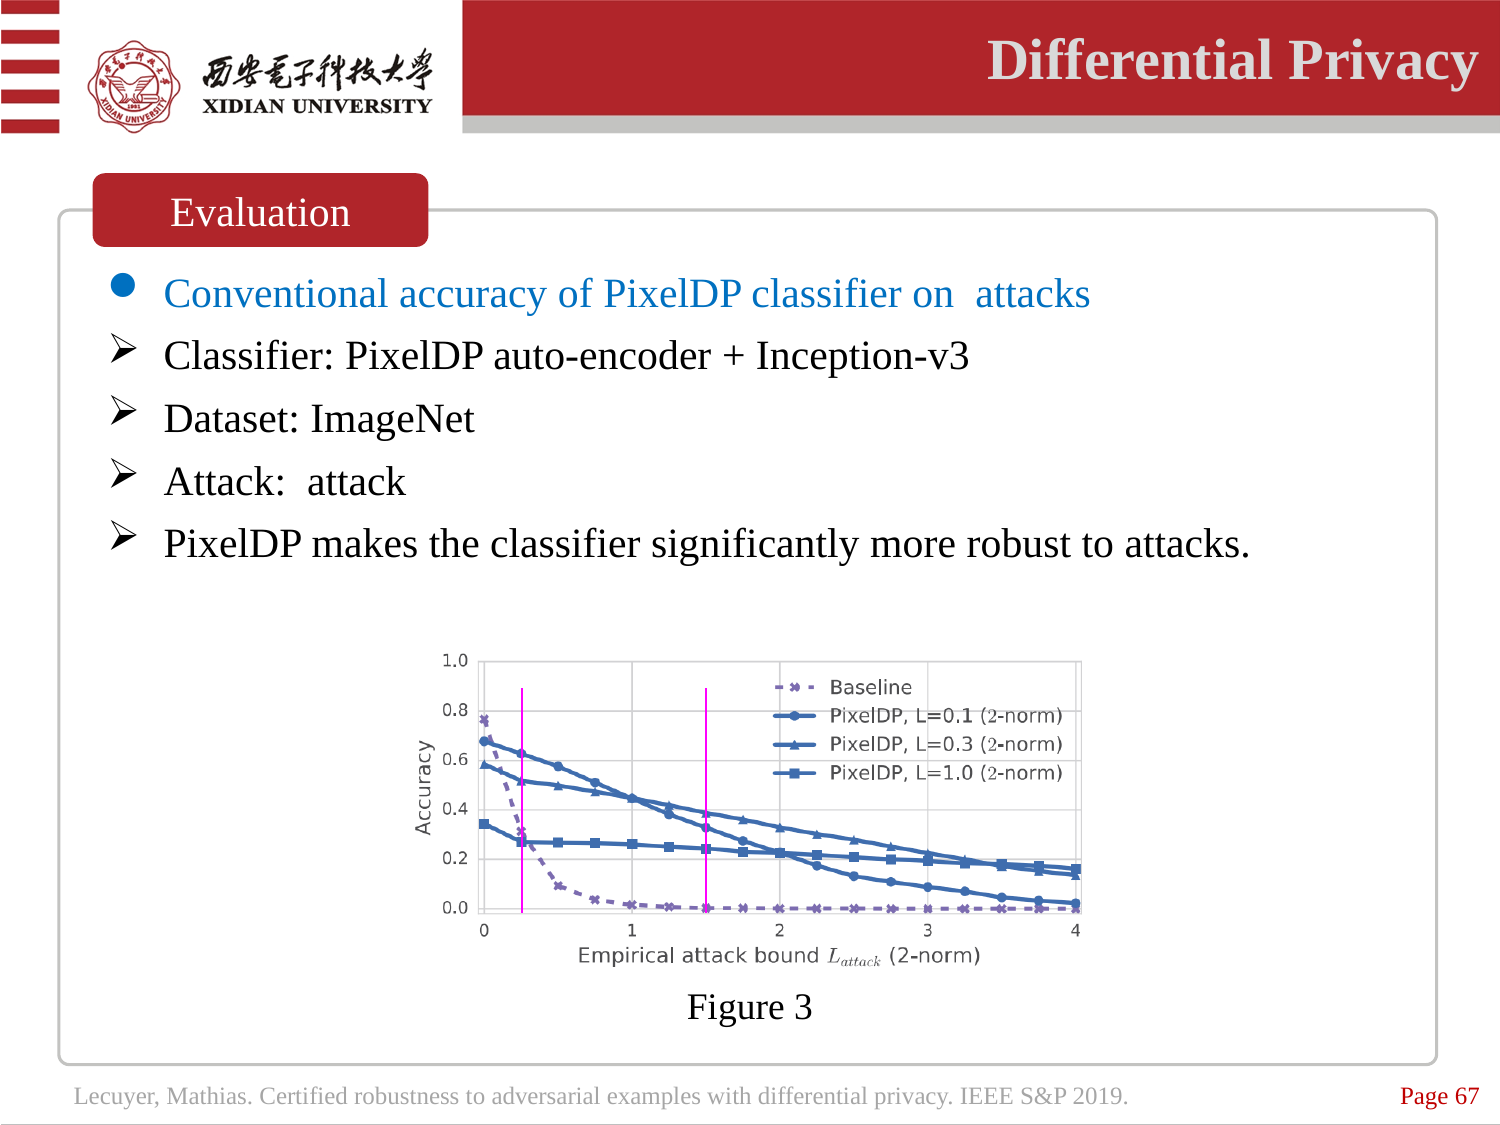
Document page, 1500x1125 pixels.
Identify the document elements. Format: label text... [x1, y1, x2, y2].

slide_number Page 67 [1144, 1064, 1495, 1125]
text_box Differential Privacy [466, 19, 1499, 102]
text_box Lecuyer, Mathias. Certified robustness to adversarial examples with differential privacy. IEEE S&P 2019. [58, 1074, 1345, 1117]
picture [0, 0, 1500, 1125]
picture [409, 646, 1091, 973]
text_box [58, 172, 1437, 1065]
